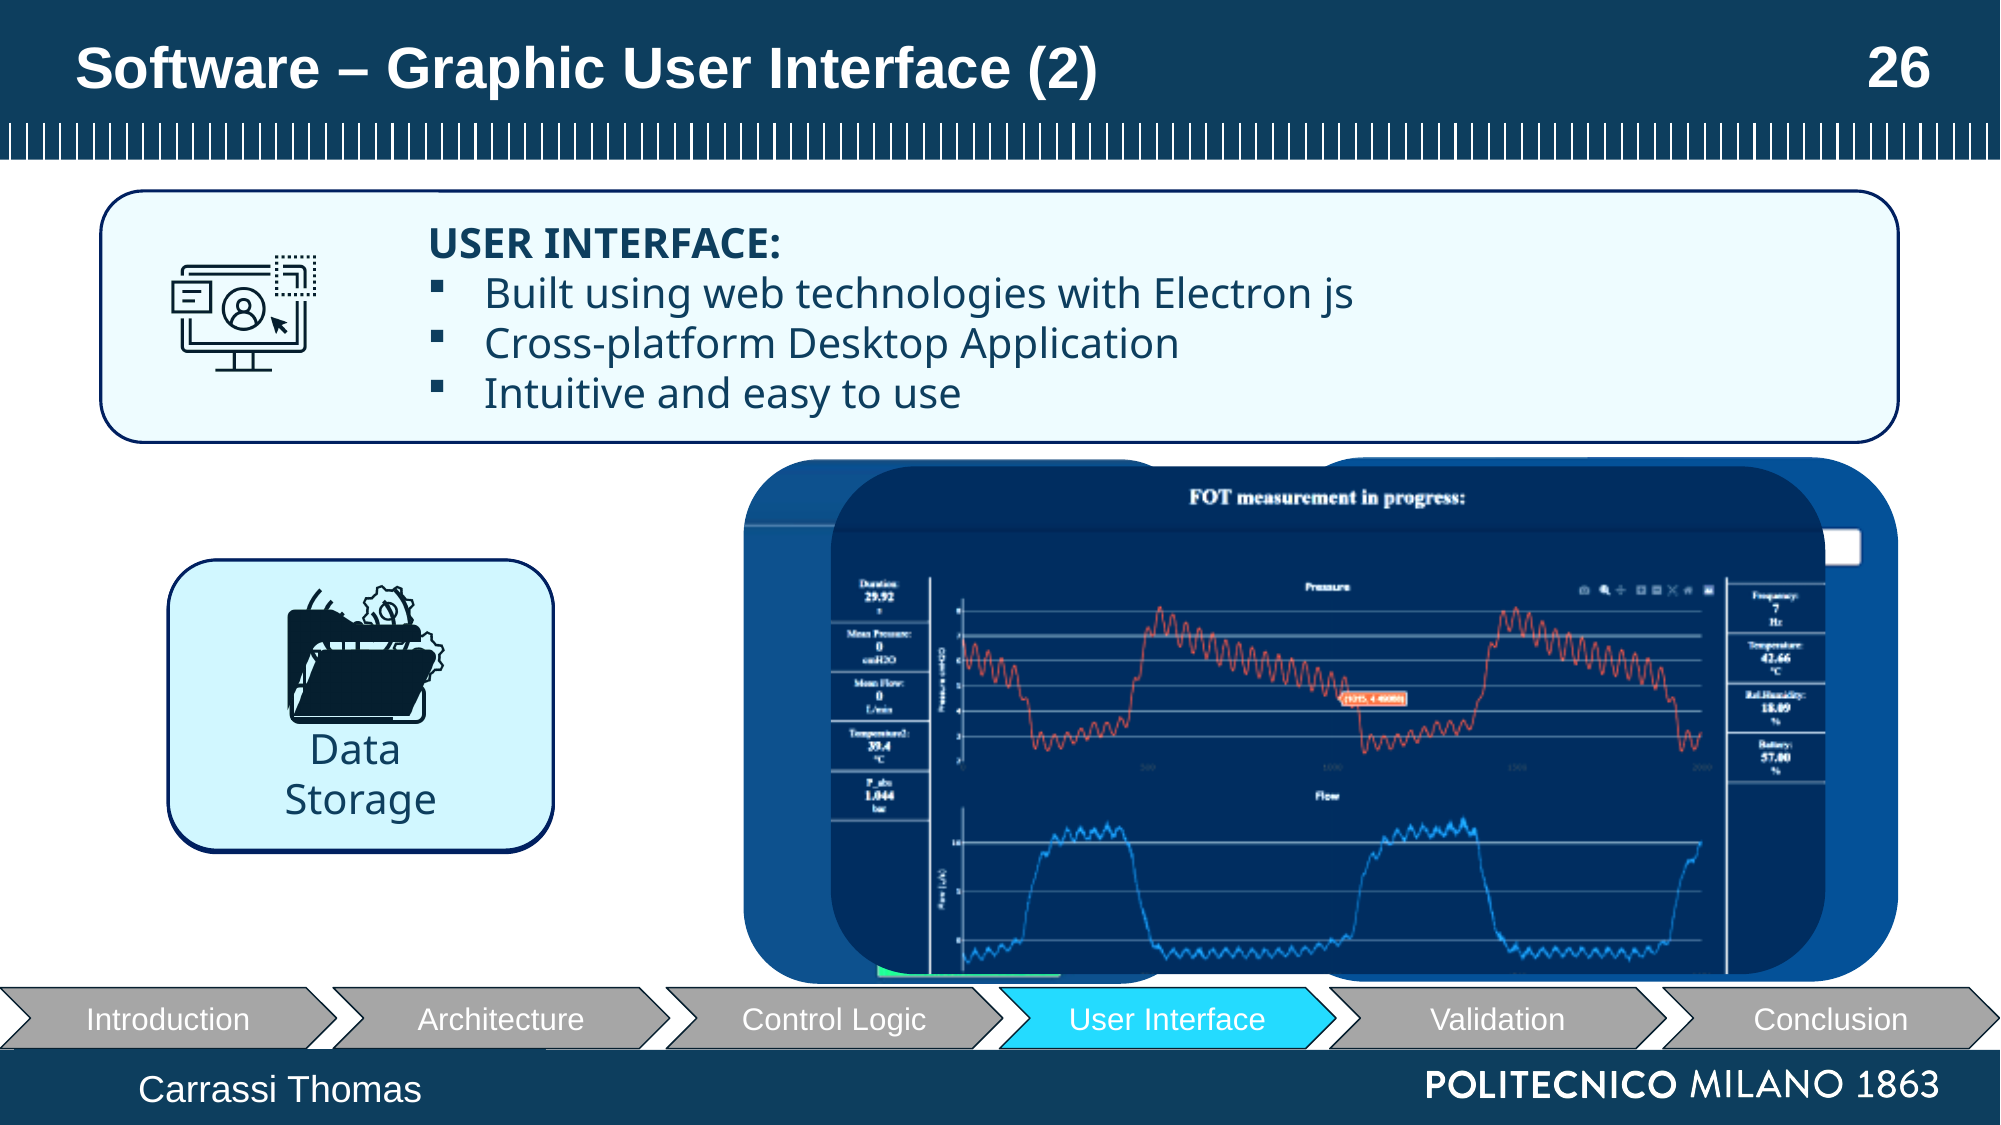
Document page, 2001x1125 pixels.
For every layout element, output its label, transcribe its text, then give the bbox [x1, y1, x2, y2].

title Software – Graphic User Interface (2) [60, 22, 1784, 106]
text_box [0, 987, 2000, 1049]
picture [1424, 1069, 1941, 1099]
text_box Carrassi Thomas [14, 1049, 546, 1125]
picture [167, 241, 319, 392]
picture [261, 554, 484, 754]
text_box Data Storage [167, 559, 555, 851]
slide_number 25 [1814, 9, 1948, 120]
text_box USER INTERFACE: Built using web technologies with Electron js Cross-platform Desktop Application Intuitive and easy to use [99, 190, 1900, 444]
picture [743, 456, 1899, 985]
